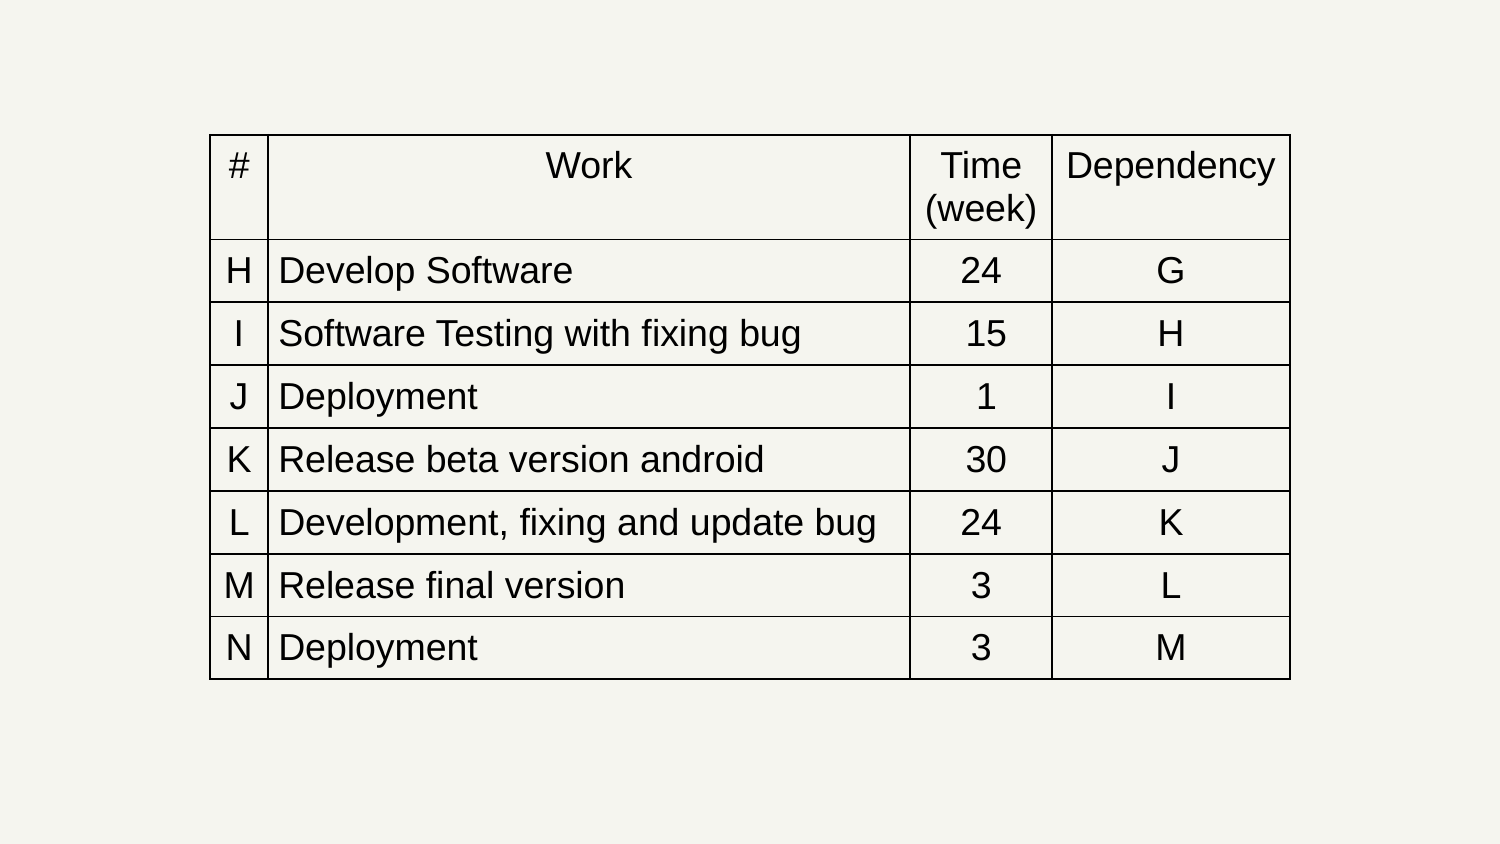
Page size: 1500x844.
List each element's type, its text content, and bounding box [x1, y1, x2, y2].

table_cell L [211, 492, 267, 553]
table_cell Development, fixing and update bug [269, 492, 909, 553]
table_cell M [211, 555, 267, 616]
table_cell K [1053, 492, 1289, 553]
table_cell M [1053, 617, 1289, 678]
table_cell I [211, 303, 267, 364]
table_cell Release beta version android [269, 429, 909, 490]
table_cell K [211, 429, 267, 490]
table_cell 30 [911, 429, 1051, 490]
table_cell Deployment [269, 617, 909, 678]
table_header Dependency [1053, 136, 1289, 239]
table_cell H [211, 240, 267, 301]
table_cell 15 [911, 303, 1051, 364]
table_cell H [1053, 303, 1289, 364]
table_cell G [1053, 240, 1289, 301]
table_header Time (week) [911, 136, 1051, 239]
table_cell L [1053, 555, 1289, 616]
table_cell I [1053, 366, 1289, 427]
table_cell 24 [911, 492, 1051, 553]
table_cell Deployment [269, 366, 909, 427]
table_cell 3 [911, 617, 1051, 678]
table_cell 3 [911, 555, 1051, 616]
table_cell Release final version [269, 555, 909, 616]
table_header # [211, 136, 267, 239]
table_cell 1 [911, 366, 1051, 427]
table_cell Develop Software [269, 240, 909, 301]
table_cell Software Testing with fixing bug [269, 303, 909, 364]
table_cell J [1053, 429, 1289, 490]
table_cell J [211, 366, 267, 427]
table_cell 24 [911, 240, 1051, 301]
table_cell N [211, 617, 267, 678]
table_header Work [269, 136, 909, 239]
